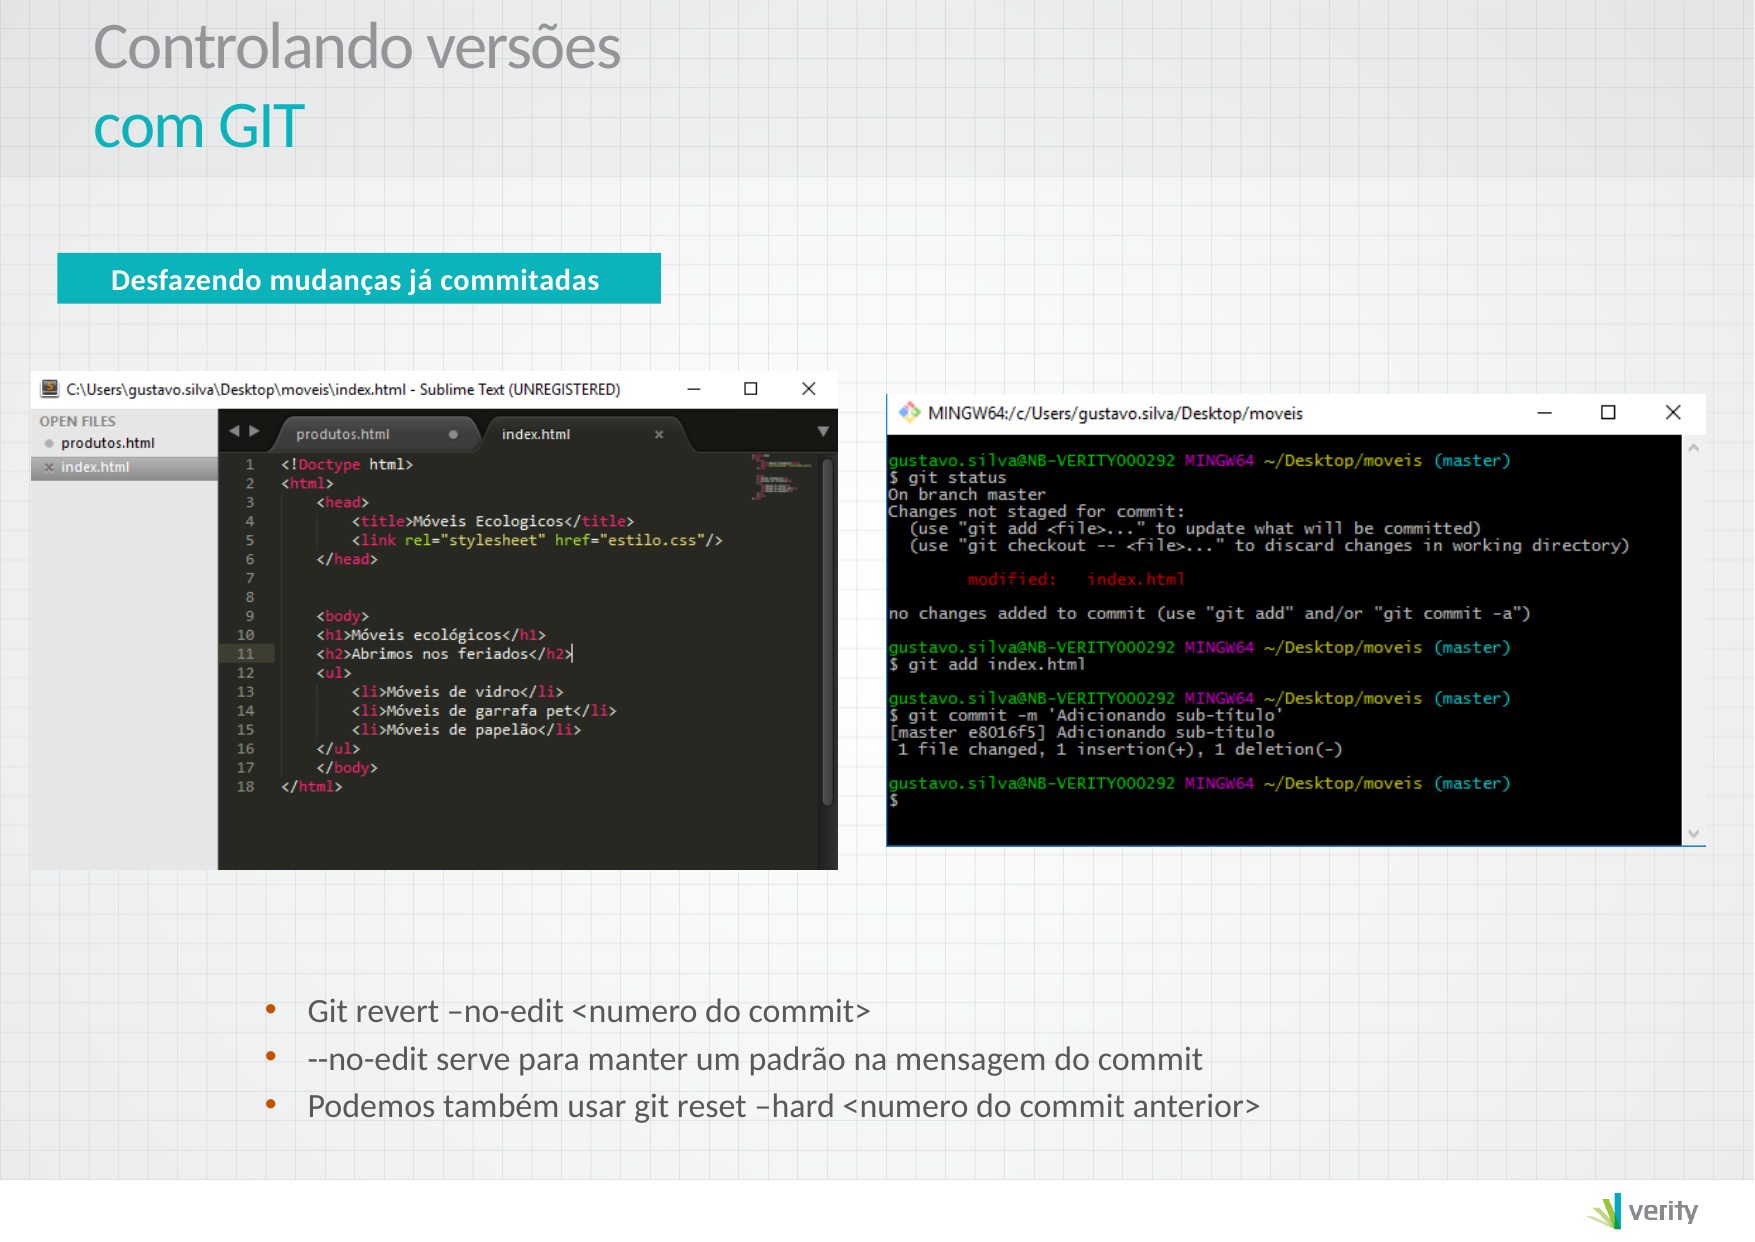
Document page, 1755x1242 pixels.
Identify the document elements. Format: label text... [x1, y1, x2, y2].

text_box Desfazendo mudanças já commitadas [57, 252, 661, 304]
picture [0, 0, 1754, 1180]
text_box Git revert –no-edit <numero do commit> --no-edit serve para manter um padrão na mensagem do commit Podemos também usar git reset –hard <numero do commit anterior> [250, 988, 1339, 1194]
picture [1573, 1181, 1714, 1233]
